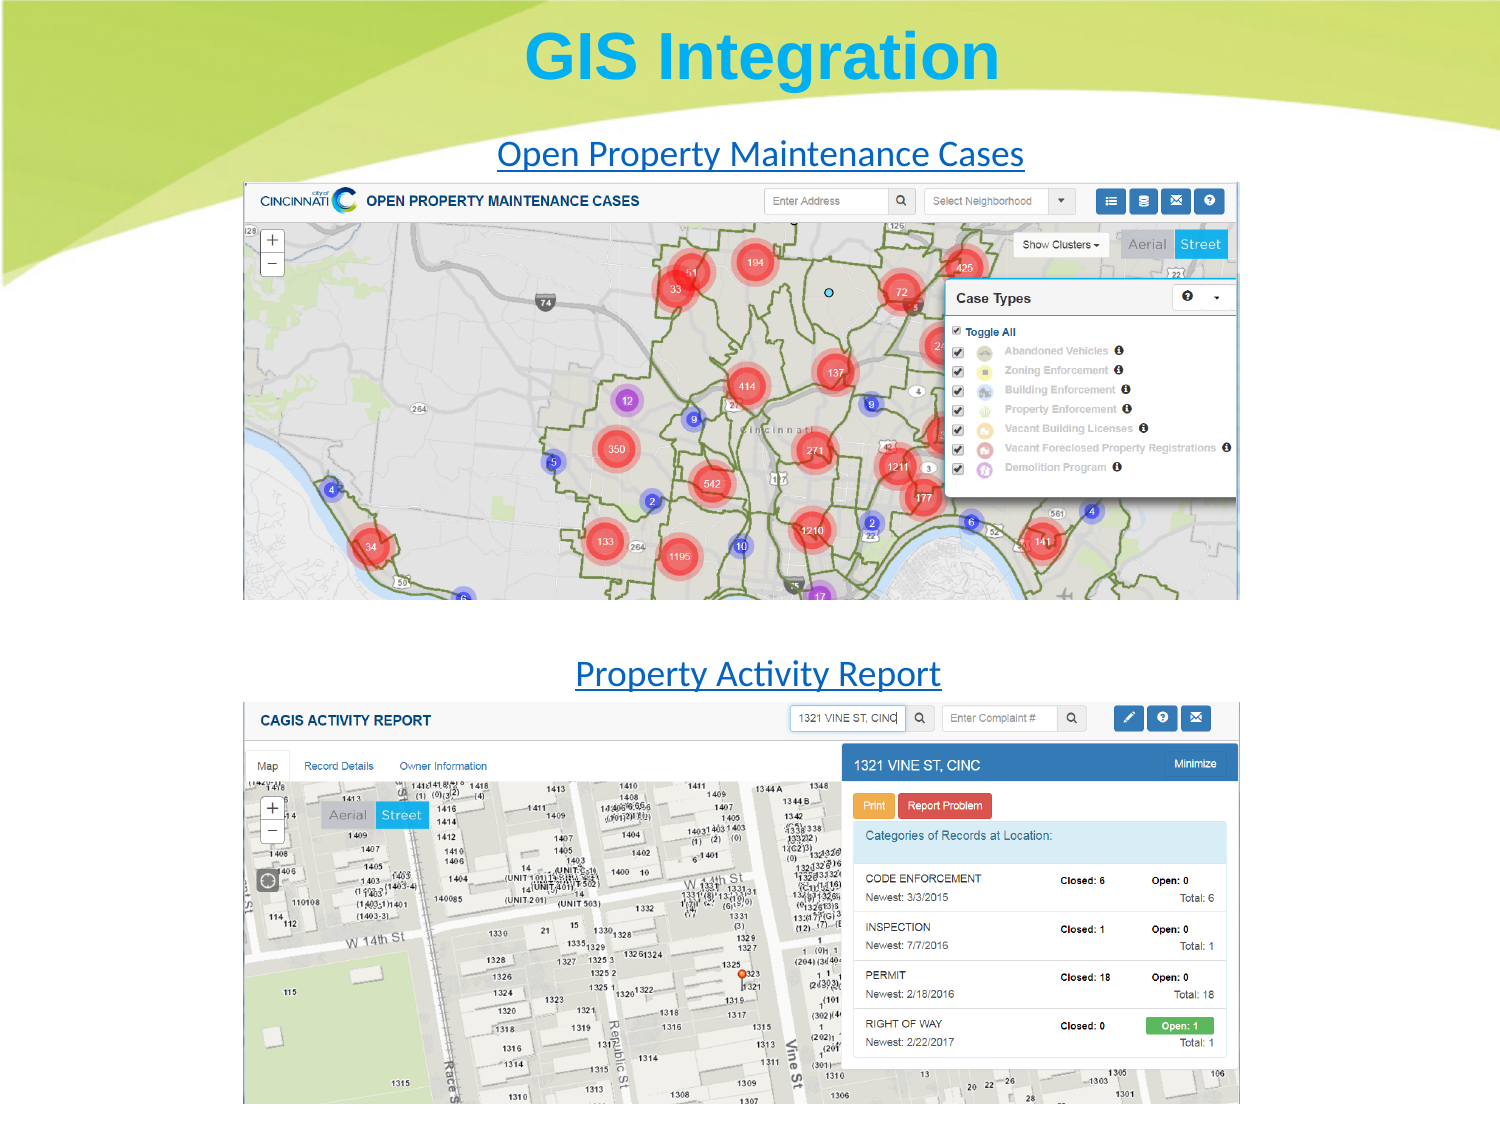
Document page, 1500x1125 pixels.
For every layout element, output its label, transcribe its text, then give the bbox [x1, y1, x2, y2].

picture [243, 702, 1240, 1104]
picture [0, 0, 1500, 600]
text_box Property Activity Report [560, 641, 1124, 702]
